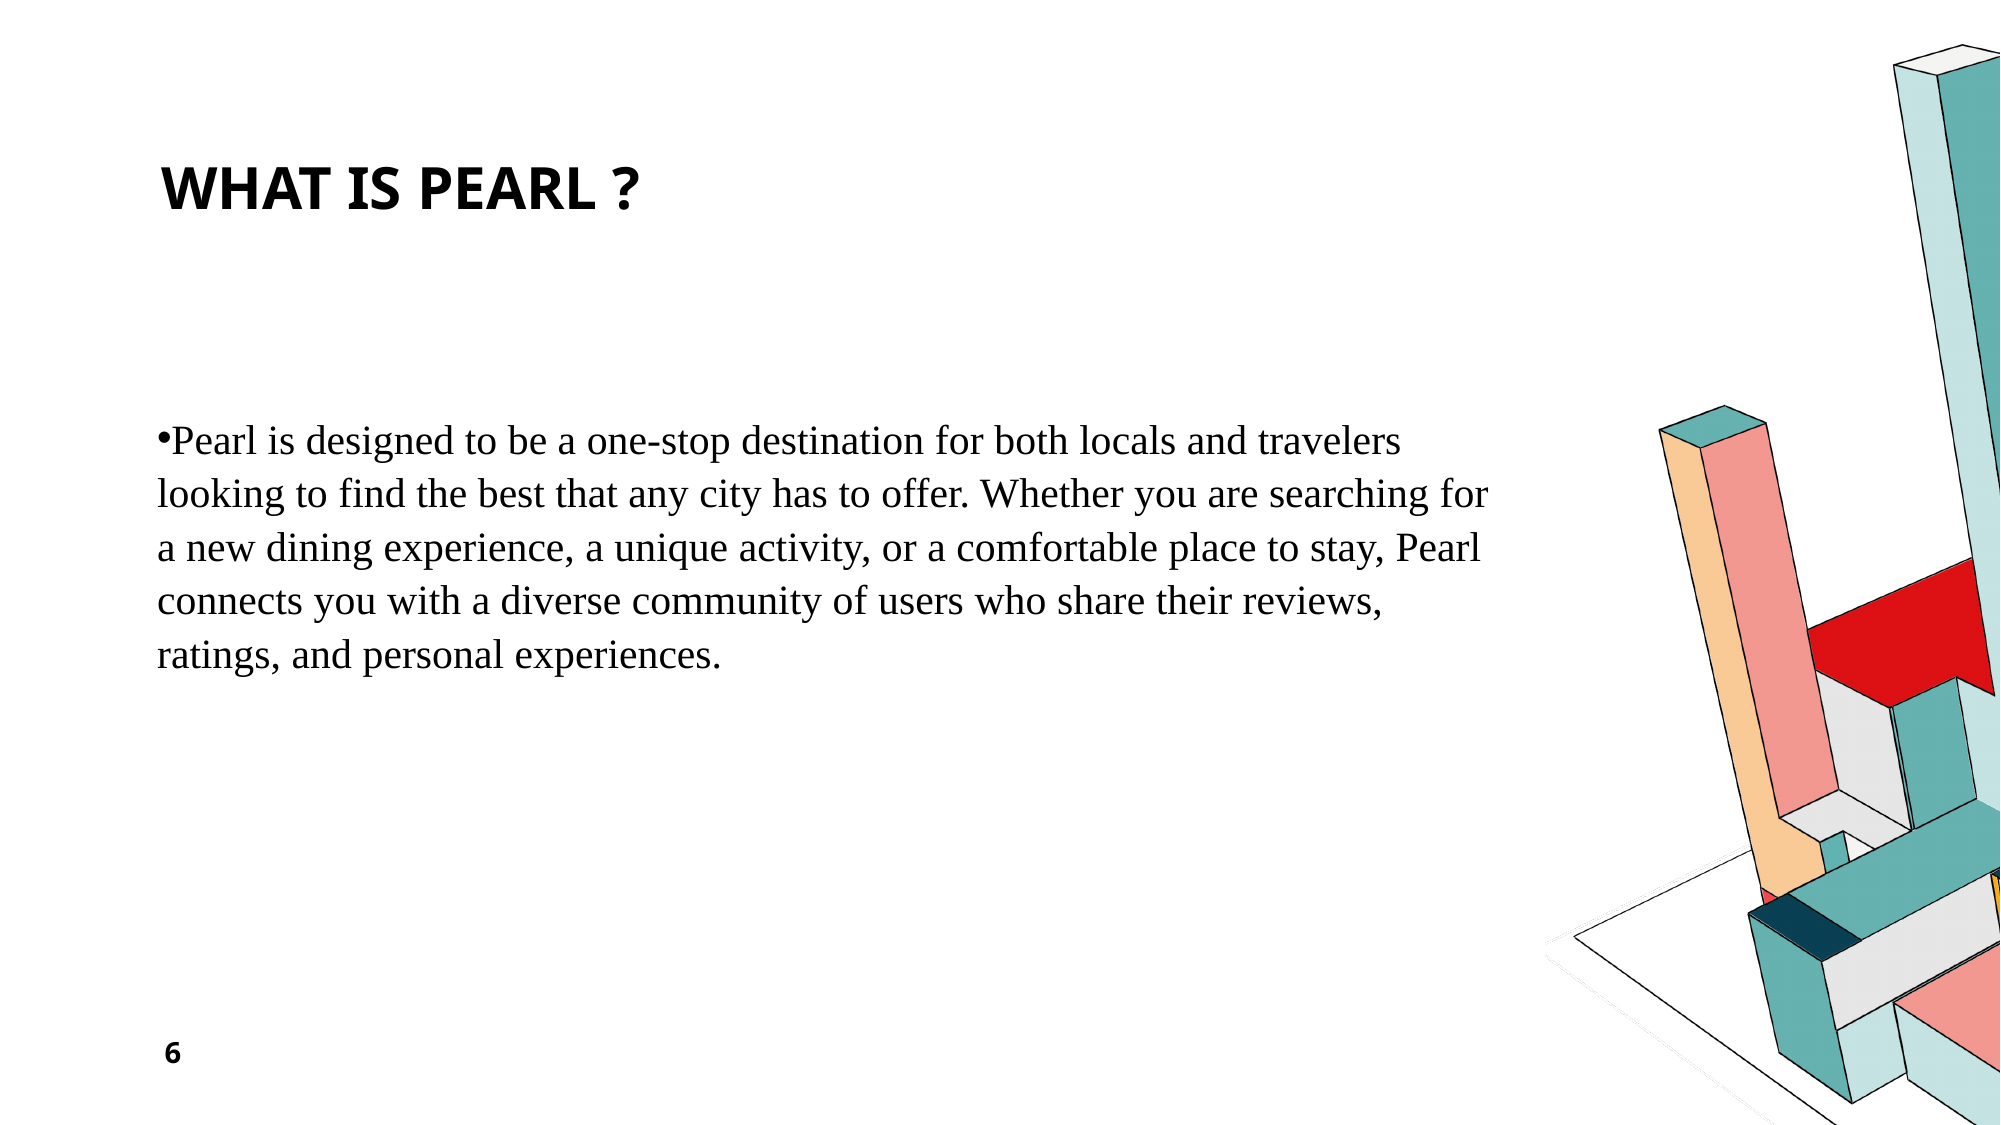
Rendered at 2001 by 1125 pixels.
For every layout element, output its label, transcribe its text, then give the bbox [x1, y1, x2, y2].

title what is pearl ? [146, 11, 1508, 230]
list Pearl is designed to be a one-stop destination for both locals and travelers looking to find the best that any city has to offer. Whether you are searching for a new dining experience, a unique activity, or a comfortable place to stay, Pearl connects you with a diverse community of users who share their reviews, ratings, and personal experiences. [142, 339, 1508, 913]
picture [1544, 43, 2000, 1125]
slide_number 6 [149, 1024, 588, 1085]
